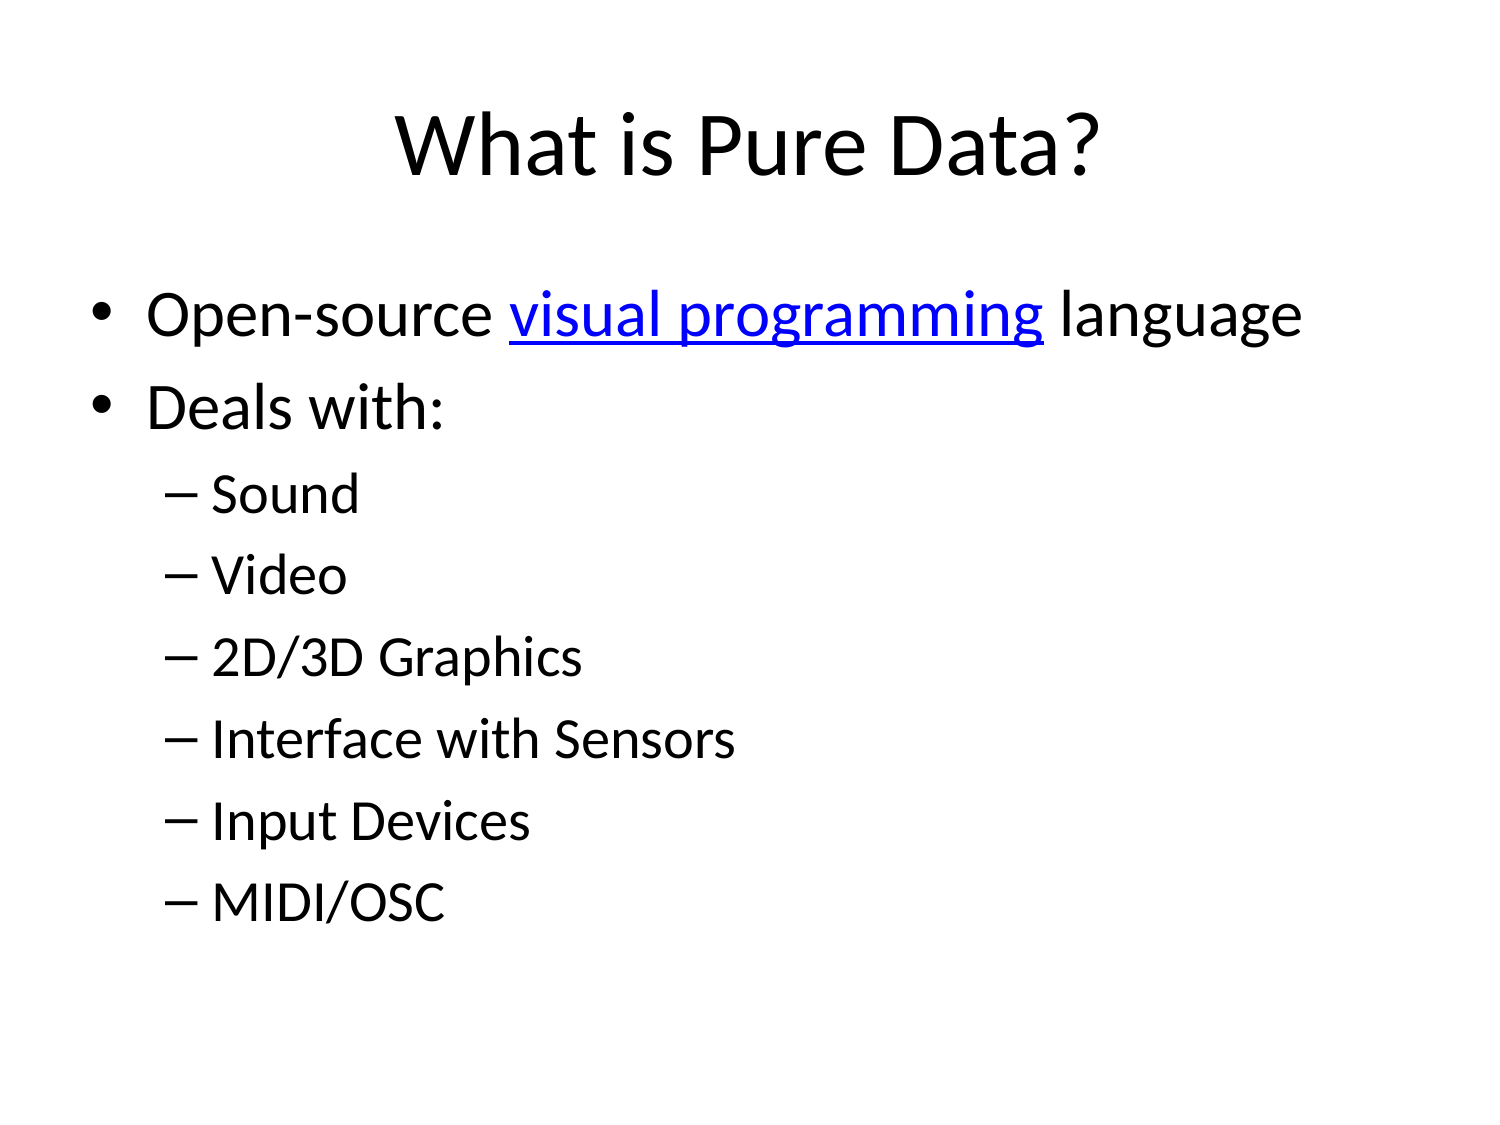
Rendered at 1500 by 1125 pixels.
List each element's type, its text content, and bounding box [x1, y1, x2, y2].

title What is Pure Data? [75, 45, 1425, 233]
list Open-source visual programming language Deals with: Sound Video 2D/3D Graphics Interface with Sensors Input Devices MIDI/OSC [75, 262, 1425, 1005]
